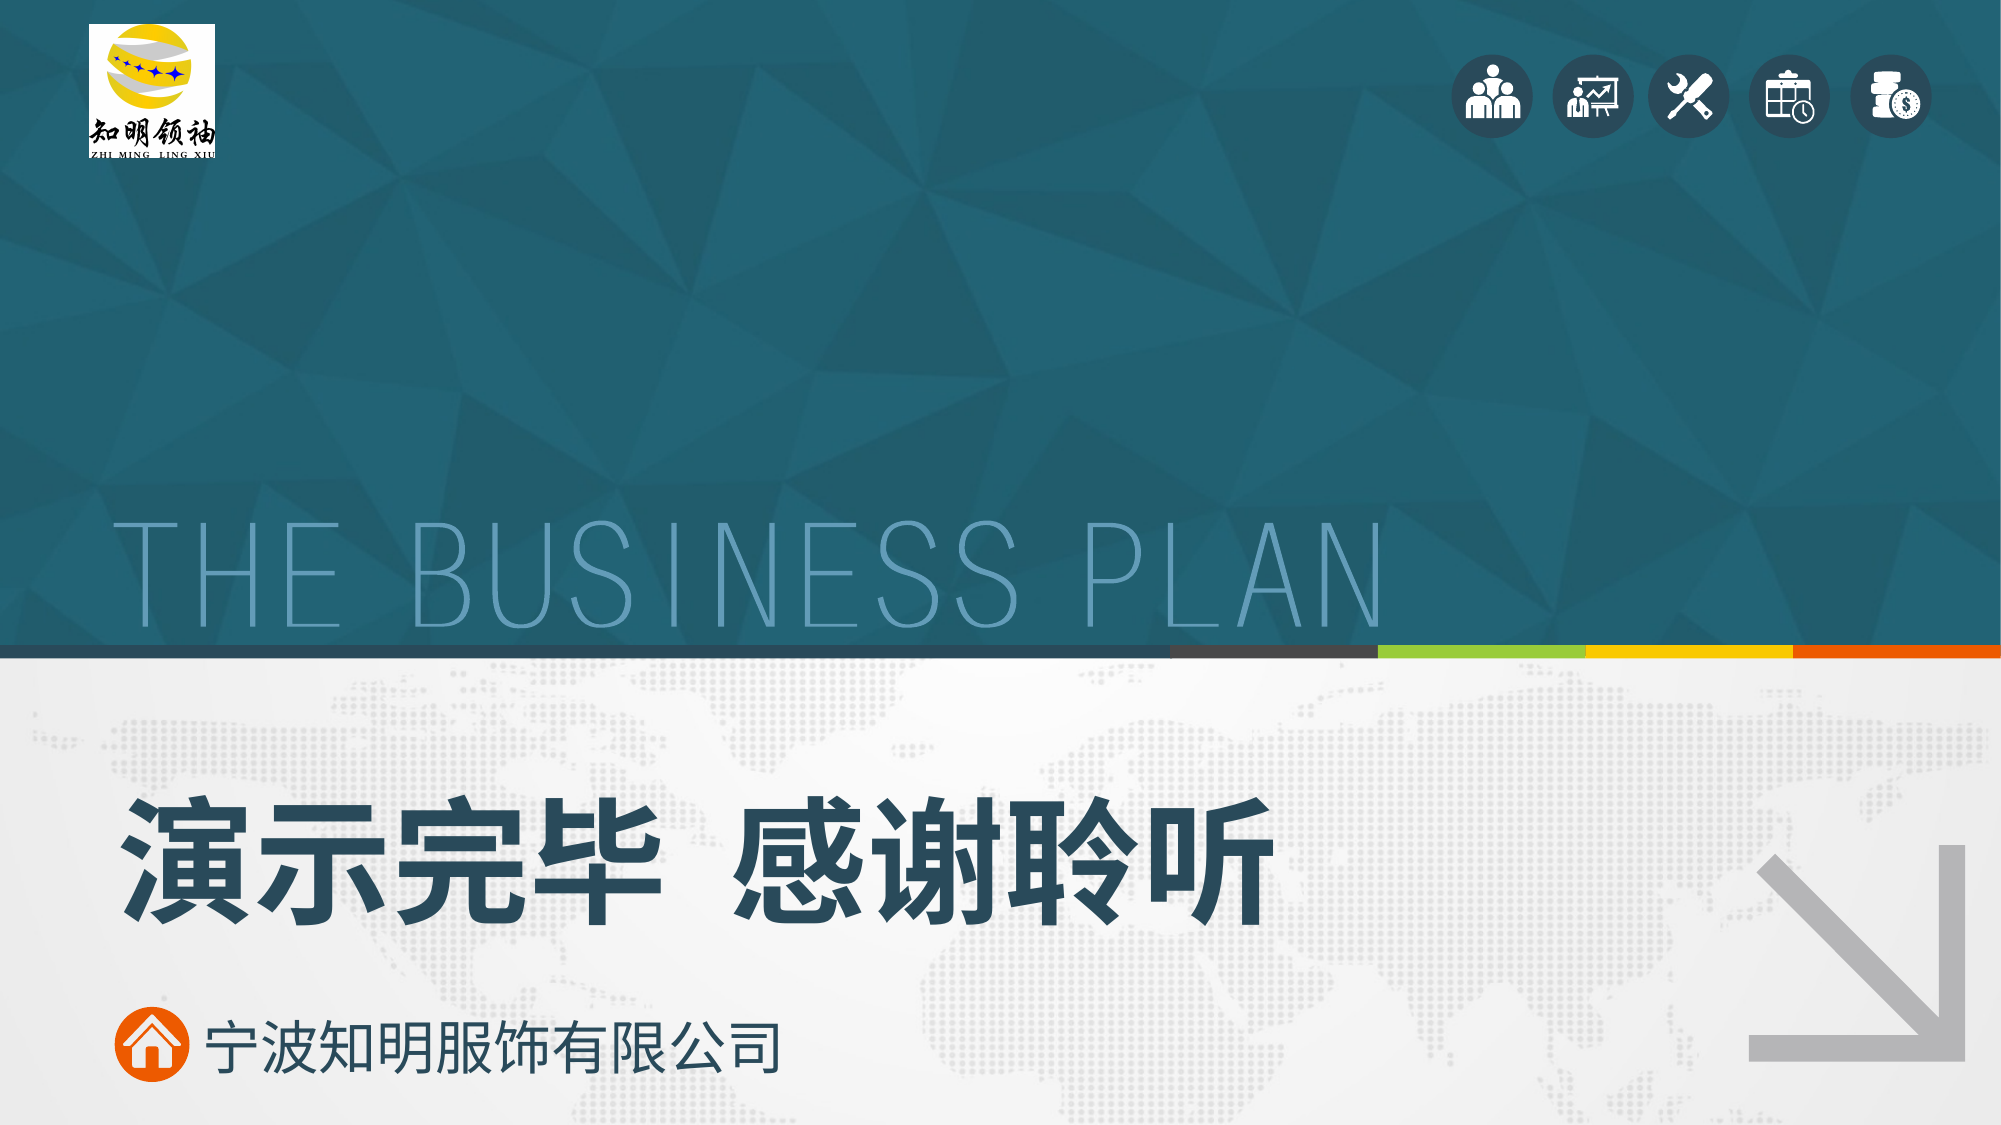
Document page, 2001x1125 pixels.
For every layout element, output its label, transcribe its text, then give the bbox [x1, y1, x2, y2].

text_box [1451, 54, 1533, 139]
text_box [114, 1006, 187, 1083]
picture [0, 659, 2001, 1125]
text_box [1748, 54, 1831, 139]
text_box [1850, 54, 1932, 139]
text_box 宁波知明服饰有限公司 [187, 1018, 1047, 1075]
text_box 演示完毕 感谢聆听 [102, 770, 1610, 948]
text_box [1647, 54, 1730, 139]
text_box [1552, 54, 1635, 139]
picture [0, 0, 2001, 656]
text_box [1748, 845, 1966, 1062]
